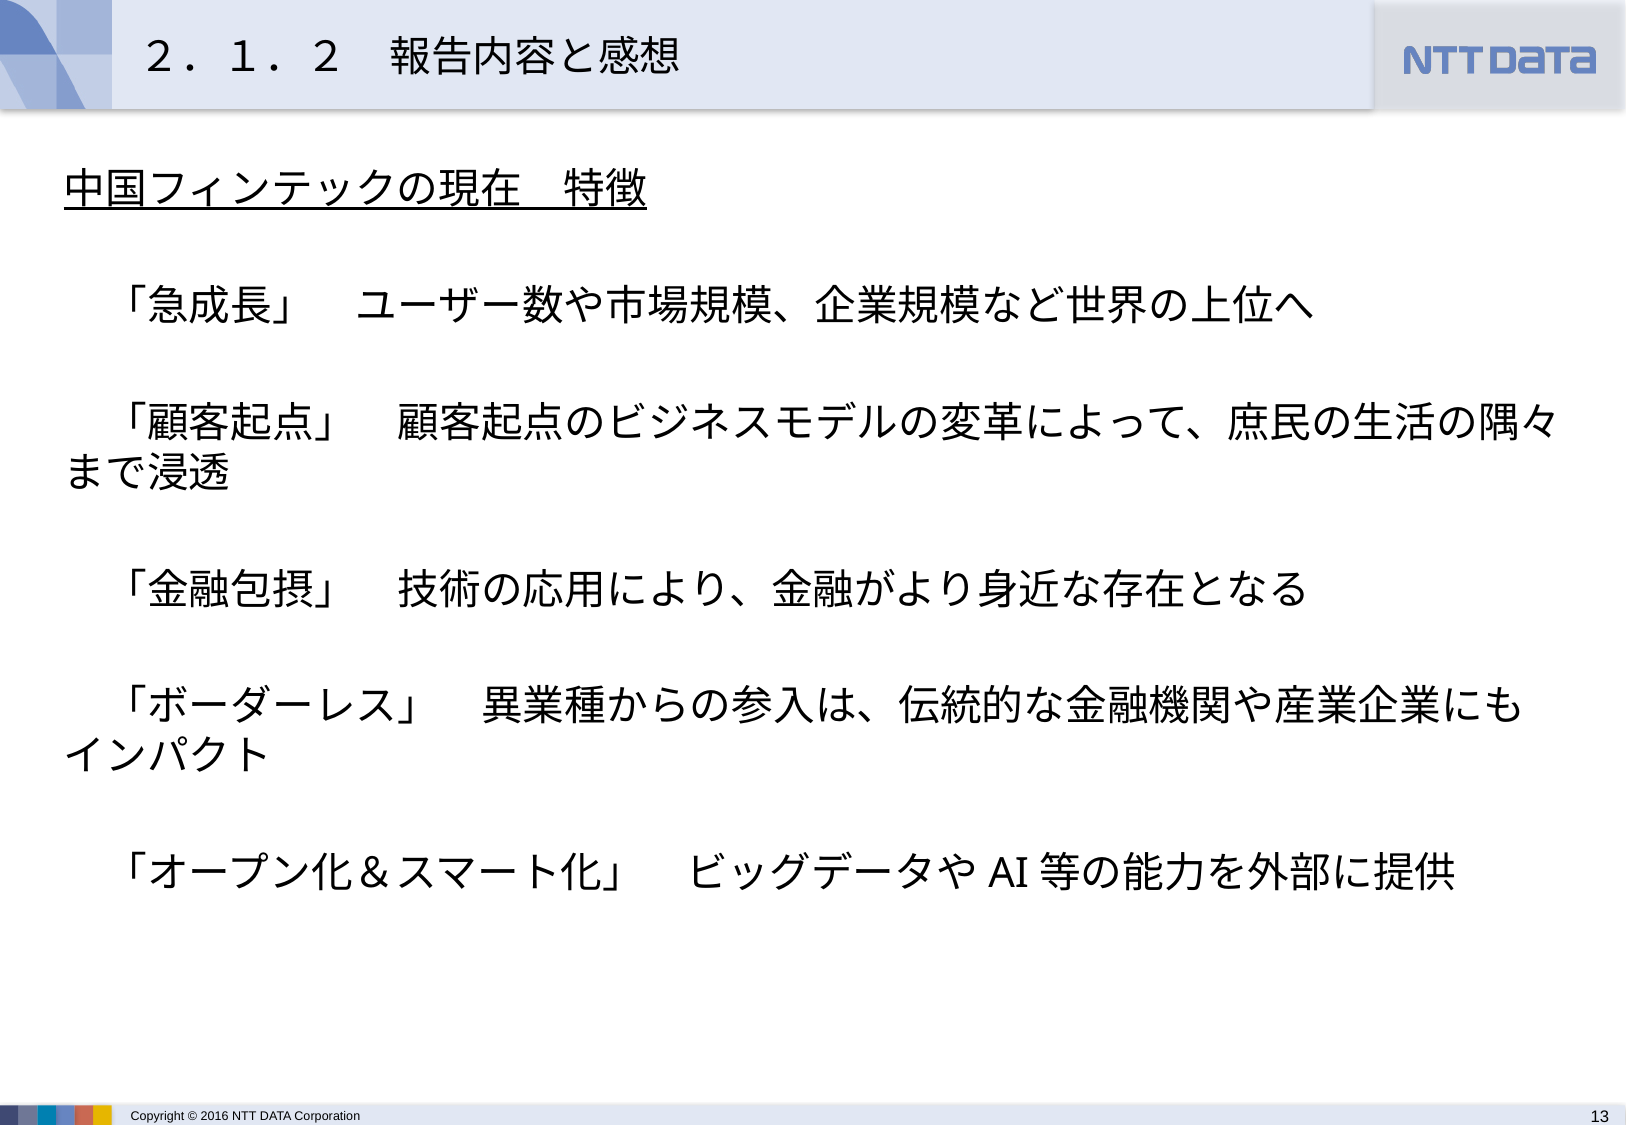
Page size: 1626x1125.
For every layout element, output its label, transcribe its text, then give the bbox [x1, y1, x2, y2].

list 中国フィンテックの現在 特徴 「急成長」 ユーザー数や市場規模、企業規模など世界の上位へ 「顧客起点」 顧客起点のビジネスモデルの変革によって、庶民の生活の隅々まで浸透 「金融包摂」 技術の応用により、金融がより身近な存在となる 「ボーダーレス」 異業種からの参入は、伝統的な金融機関や産業企業にもインパクト 「オープン化＆スマート化」 ビッグデータやAI等の能力を外部に提供 [48, 154, 1581, 1068]
title ２．１．２ 報告内容と感想 [111, 0, 1363, 109]
picture [0, 0, 111, 109]
picture [1404, 46, 1596, 74]
